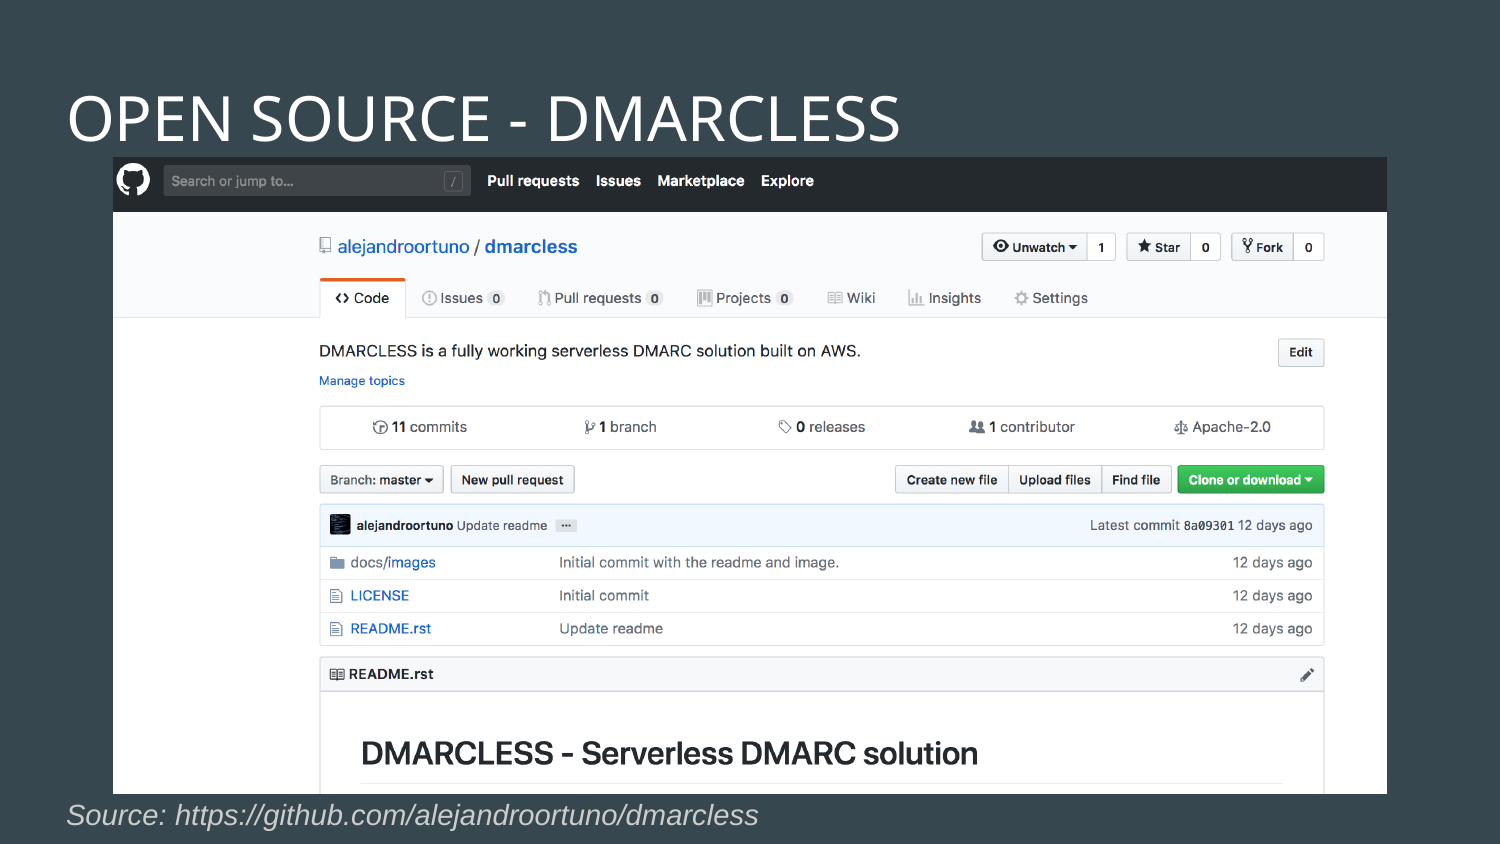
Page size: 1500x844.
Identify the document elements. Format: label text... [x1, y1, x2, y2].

title OPEN SOURCE - DMARCLESS [51, 63, 1449, 158]
text_box Source: https://github.com/alejandroortuno/dmarcless [51, 781, 1255, 844]
picture [113, 157, 1387, 794]
